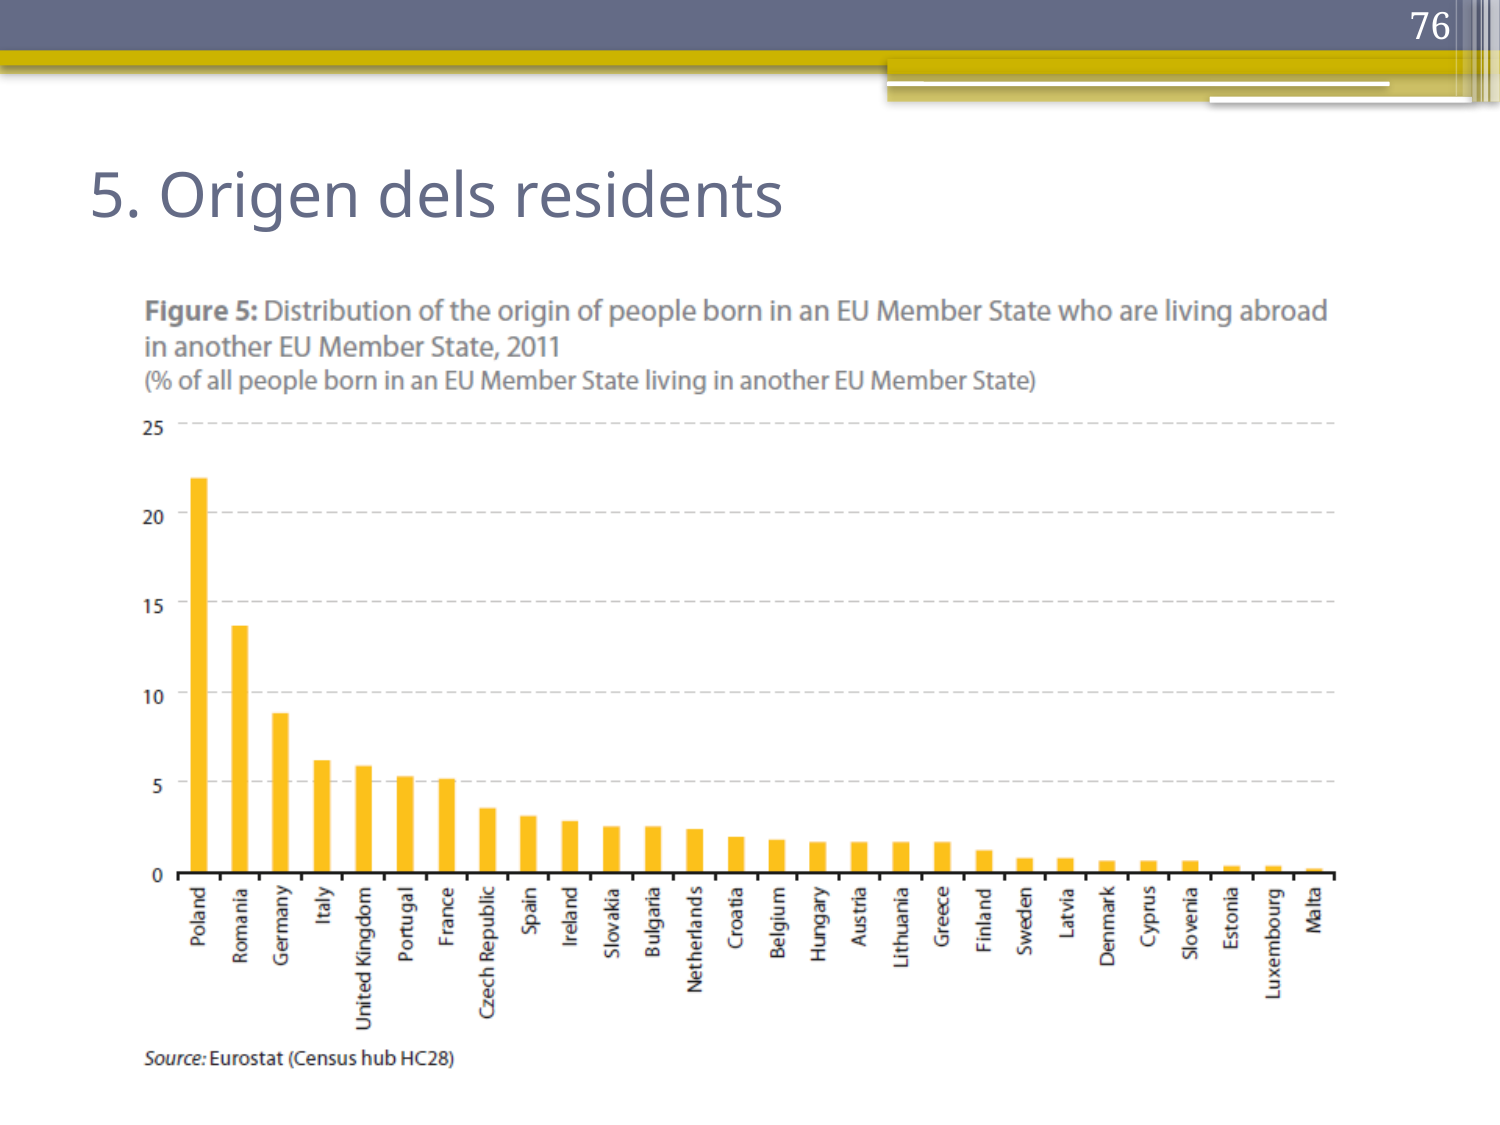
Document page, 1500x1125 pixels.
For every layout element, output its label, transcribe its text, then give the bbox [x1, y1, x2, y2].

picture [135, 278, 1377, 1083]
title 5. Origen dels residents [75, 105, 1425, 281]
slide_number 76 [1341, 0, 1466, 61]
